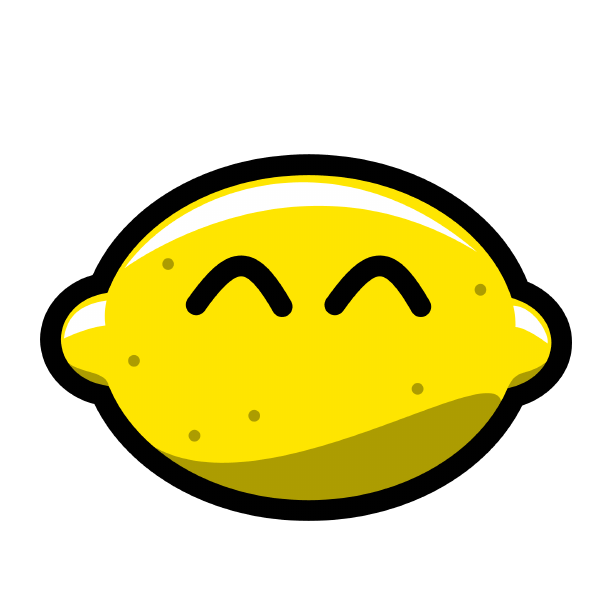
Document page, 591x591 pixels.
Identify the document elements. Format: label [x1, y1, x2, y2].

list [40, 154, 571, 521]
